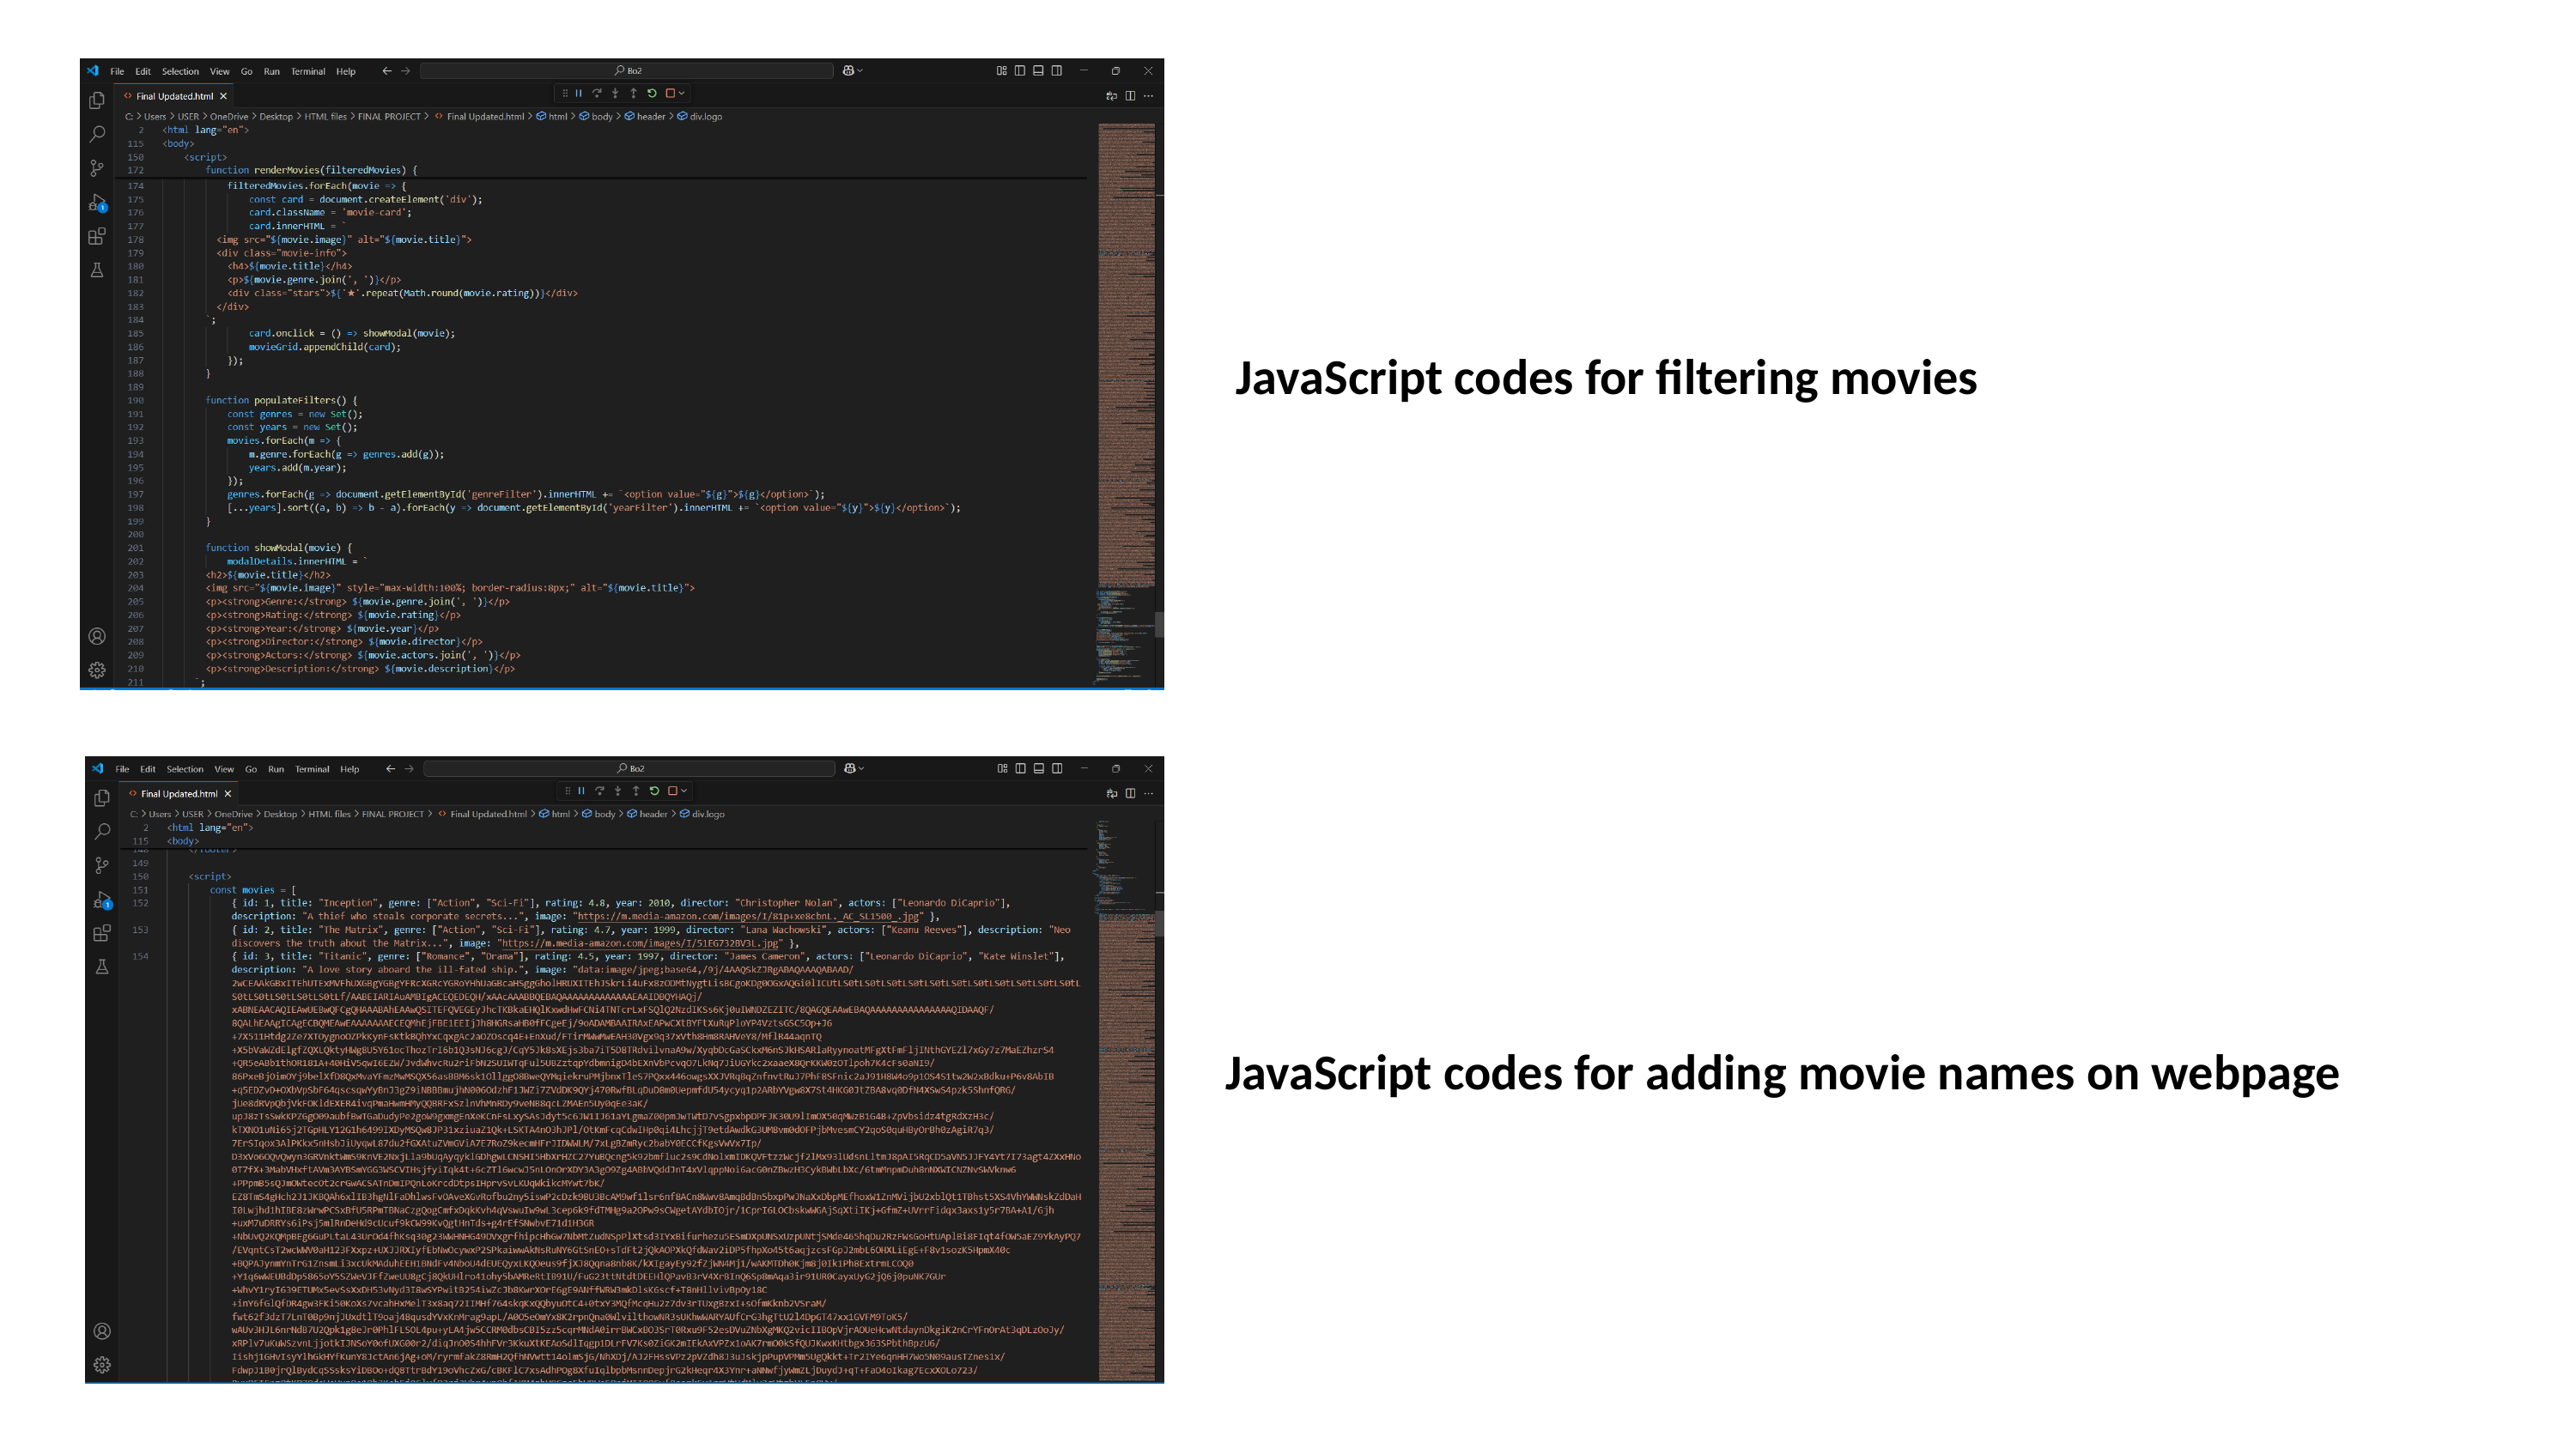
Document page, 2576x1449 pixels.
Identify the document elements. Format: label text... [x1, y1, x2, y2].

picture [85, 756, 1164, 1384]
text_box JavaScript codes for filtering movies [1224, 337, 2002, 411]
picture [80, 58, 1164, 691]
text_box JavaScript codes for adding movie names on webpage [1212, 1033, 2437, 1106]
